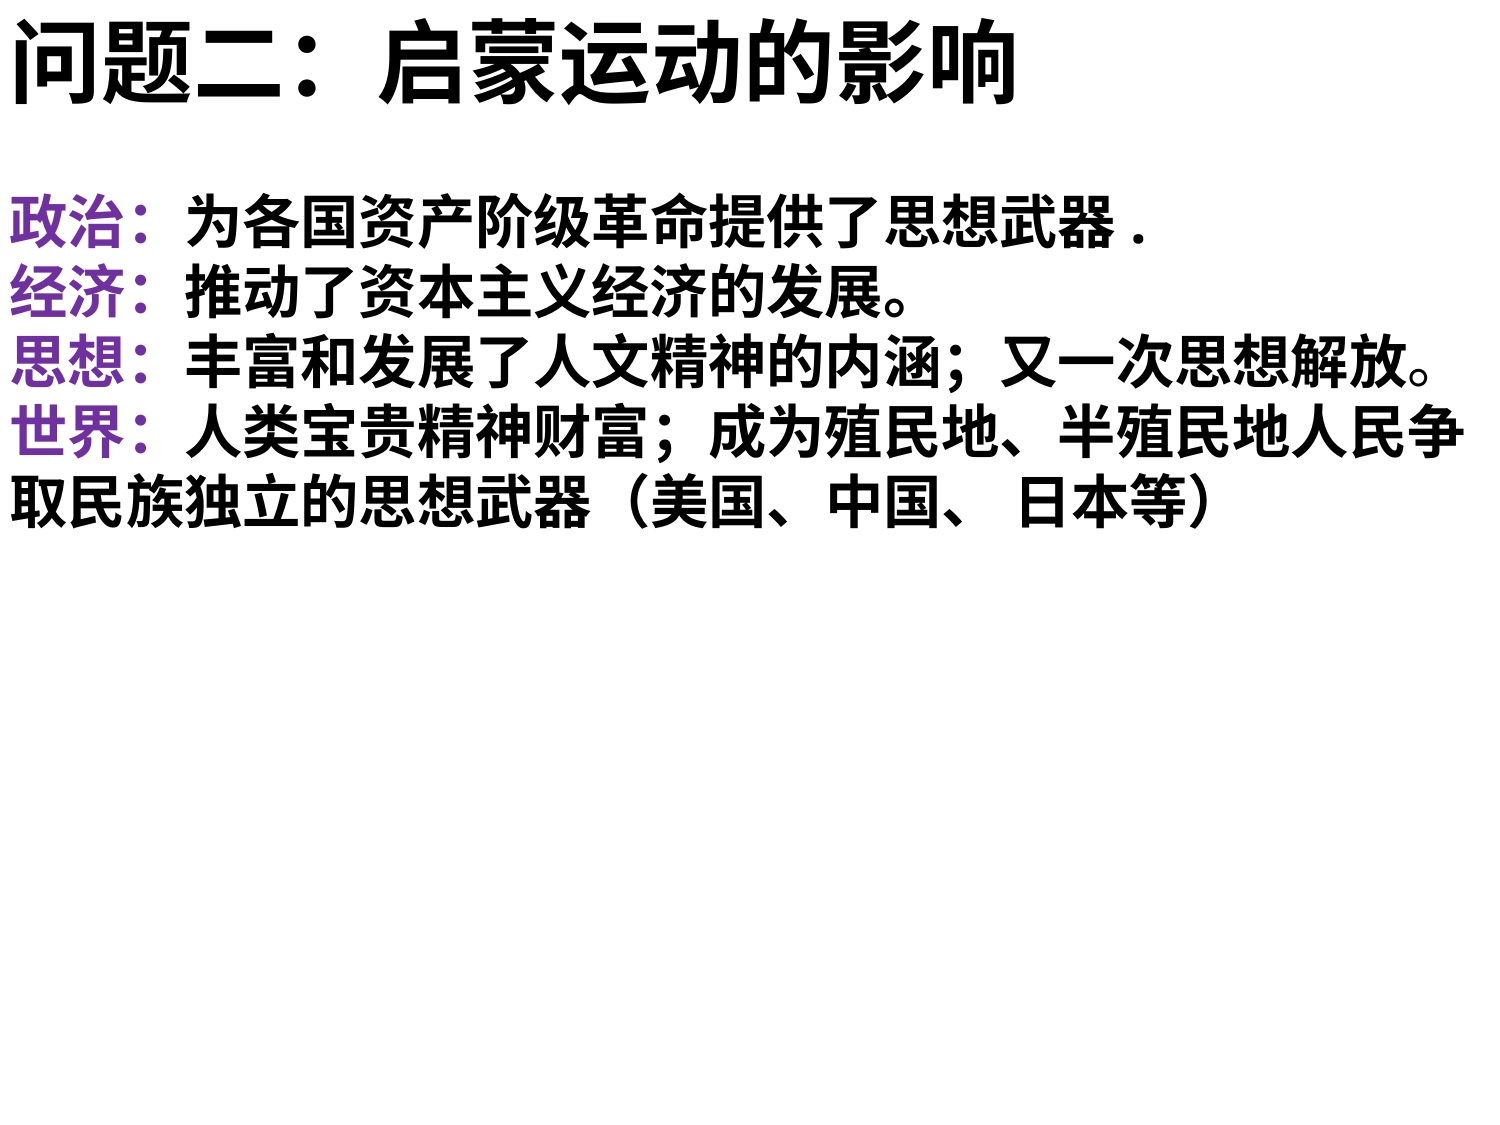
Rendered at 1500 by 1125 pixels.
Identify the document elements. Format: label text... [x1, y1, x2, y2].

text_box 问题二：启蒙运动的影响 政治：为各国资产阶级革命提供了思想武器. 经济：推动了资本主义经济的发展。 思想：丰富和发展了人文精神的内涵；又一次思想解放。 世界：人类宝贵精神财富；成为殖民地、半殖民地人民争取民族独立的思想武器（美国、中国、 日本等） [0, 0, 1486, 543]
